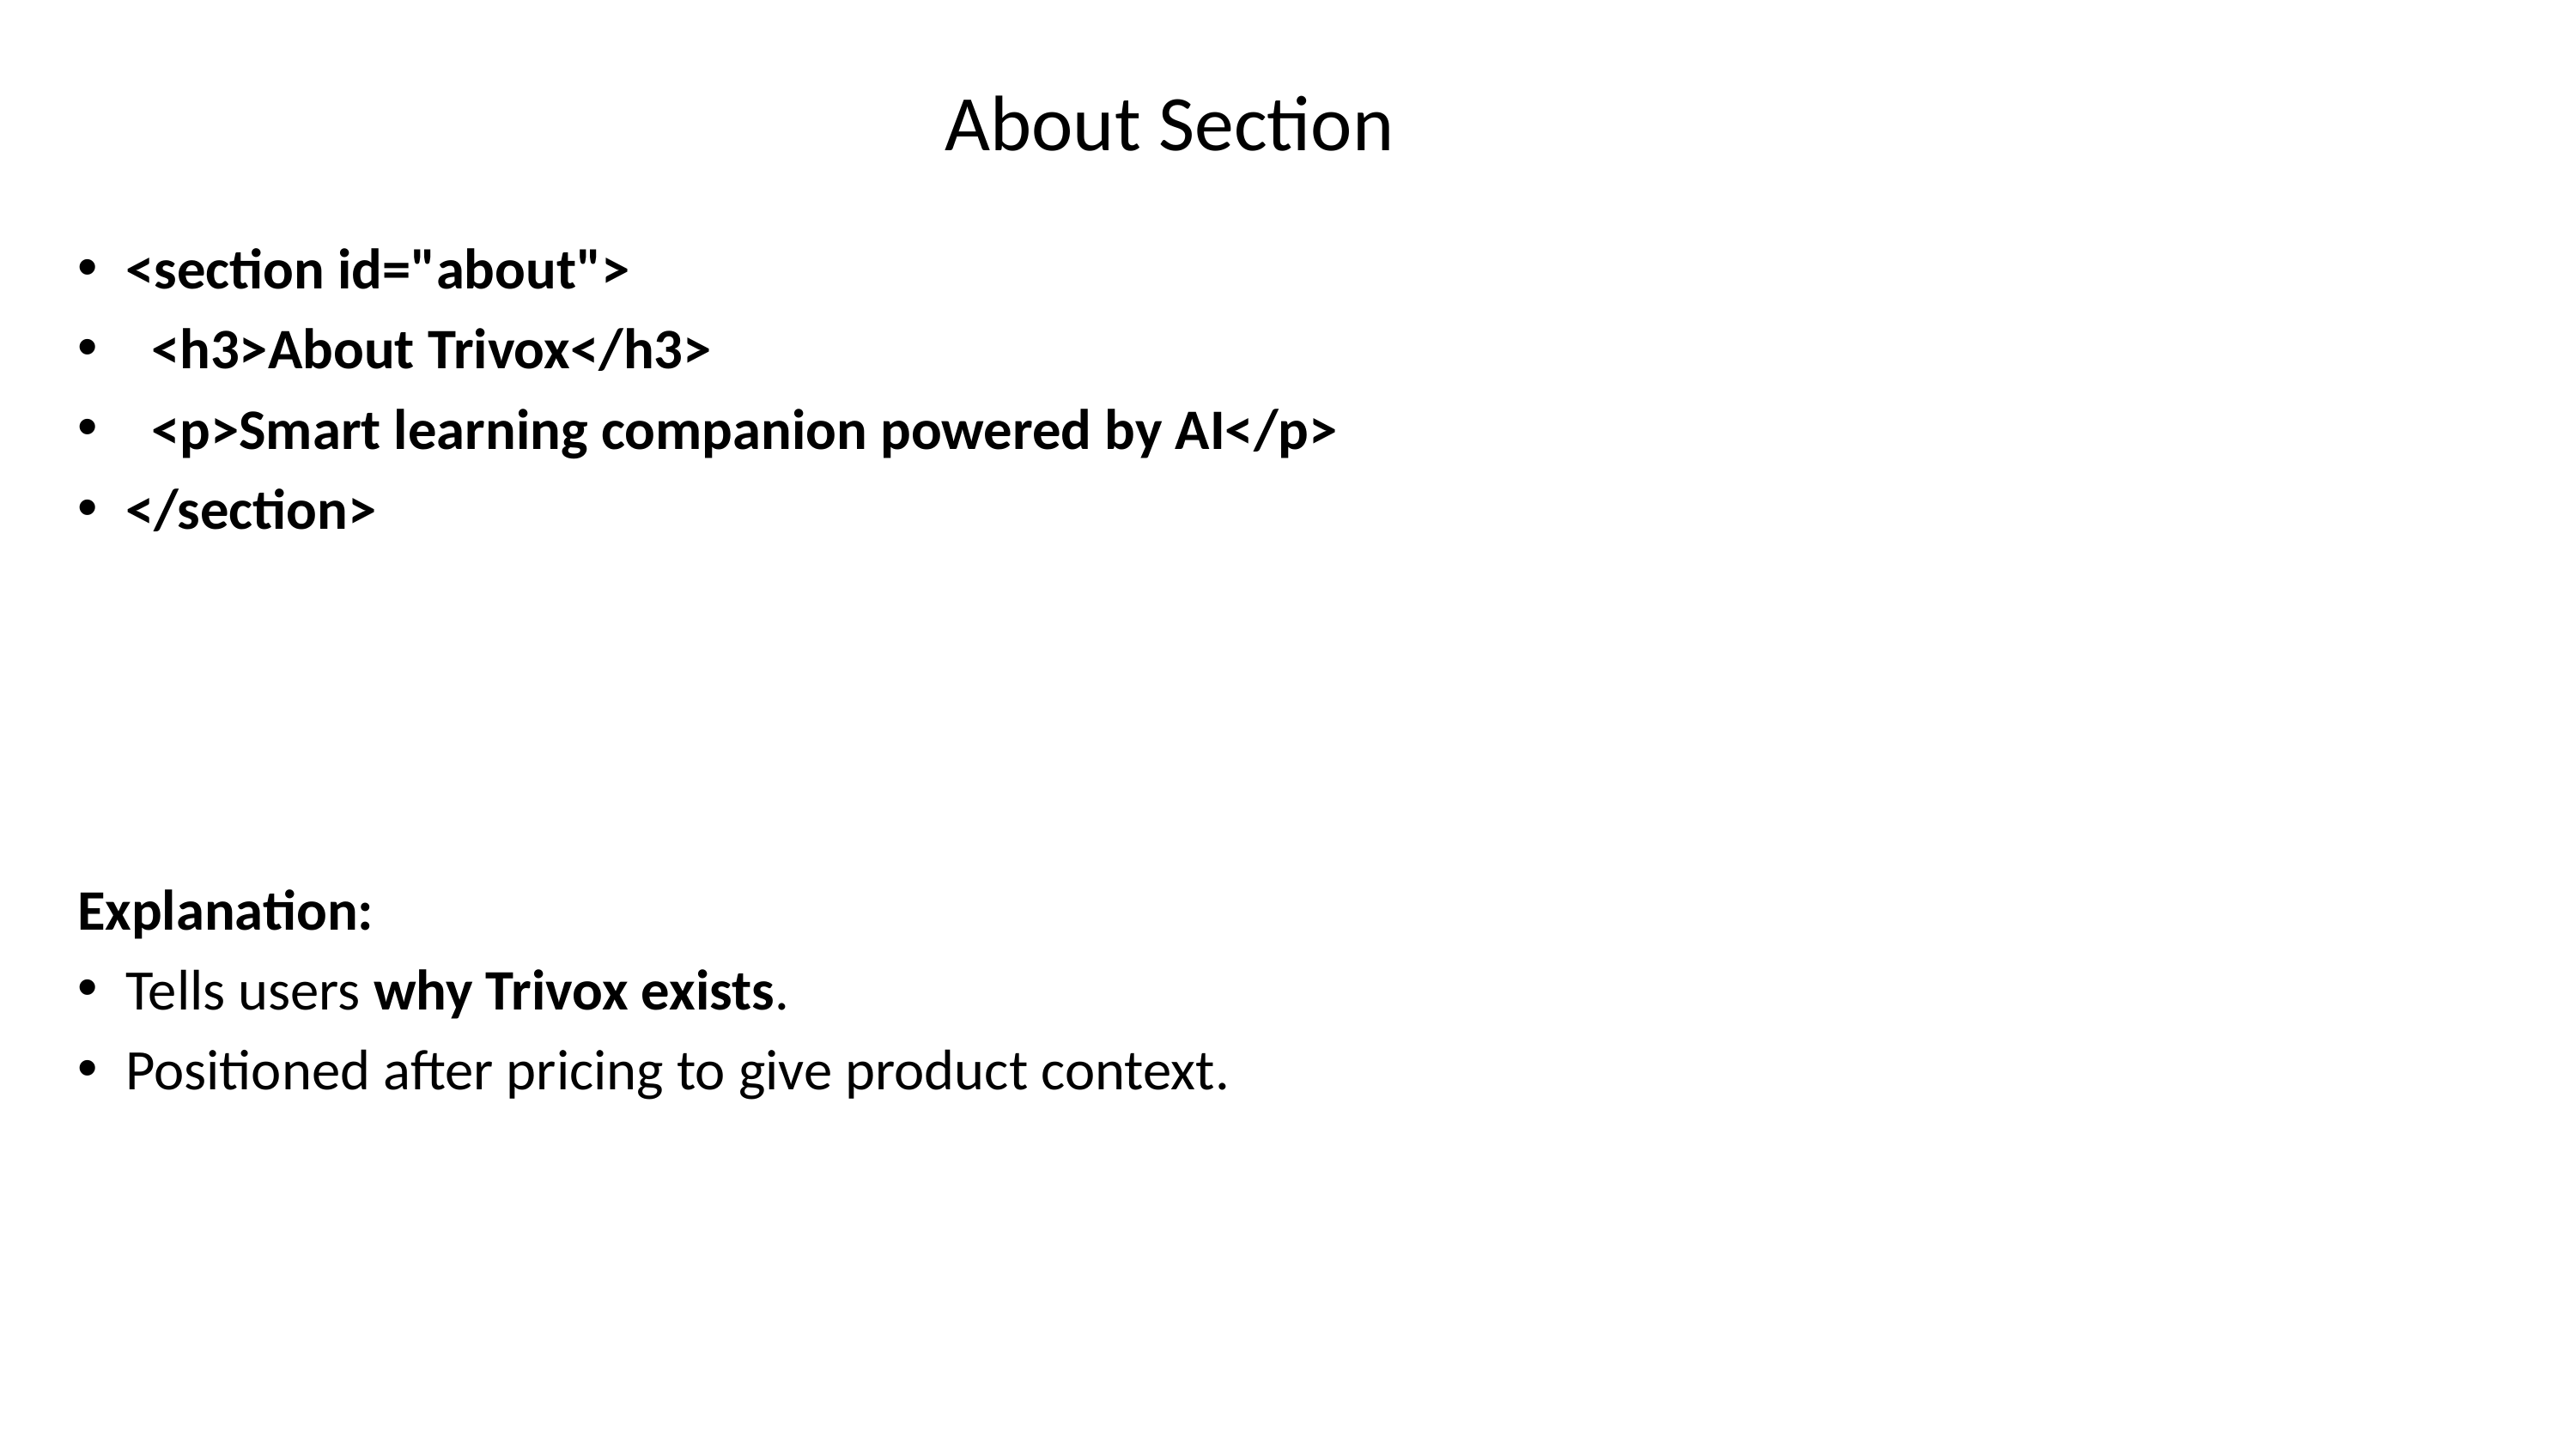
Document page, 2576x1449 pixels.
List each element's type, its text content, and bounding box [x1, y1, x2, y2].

title About Section [64, 39, 2275, 200]
list <section id="about"> <h3>About Trivox</h3> <p>Smart learning companion powered by AI</p> </section> Explanation: Tells users why Trivox exists. Positioned after pricing to give product context. [64, 225, 2501, 1379]
